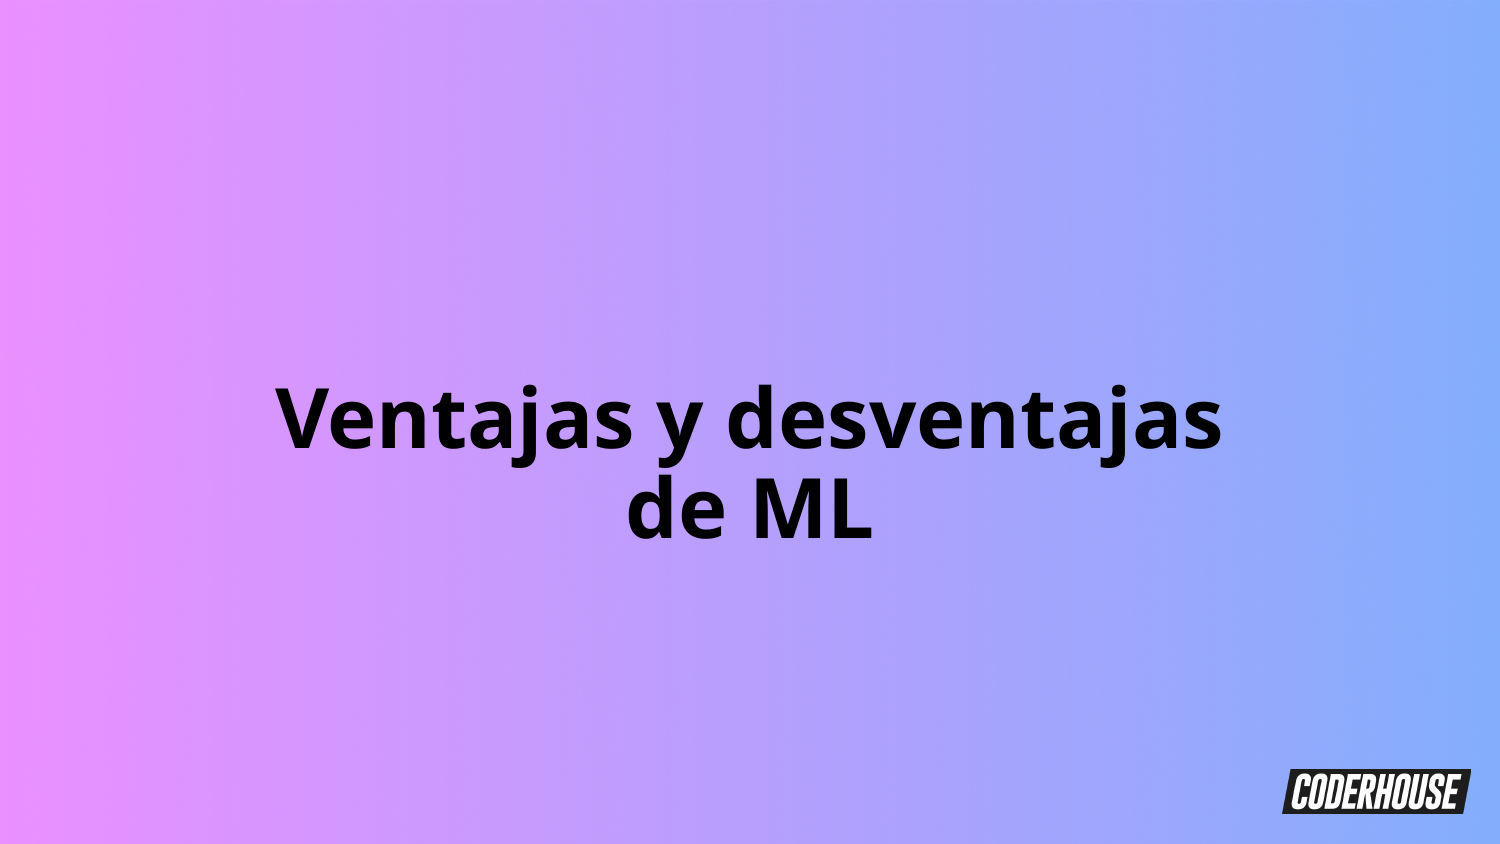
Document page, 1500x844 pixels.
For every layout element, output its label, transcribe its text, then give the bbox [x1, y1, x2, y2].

text_box Ventajas y desventajas de ML [239, 361, 1261, 751]
picture [0, 0, 1500, 844]
